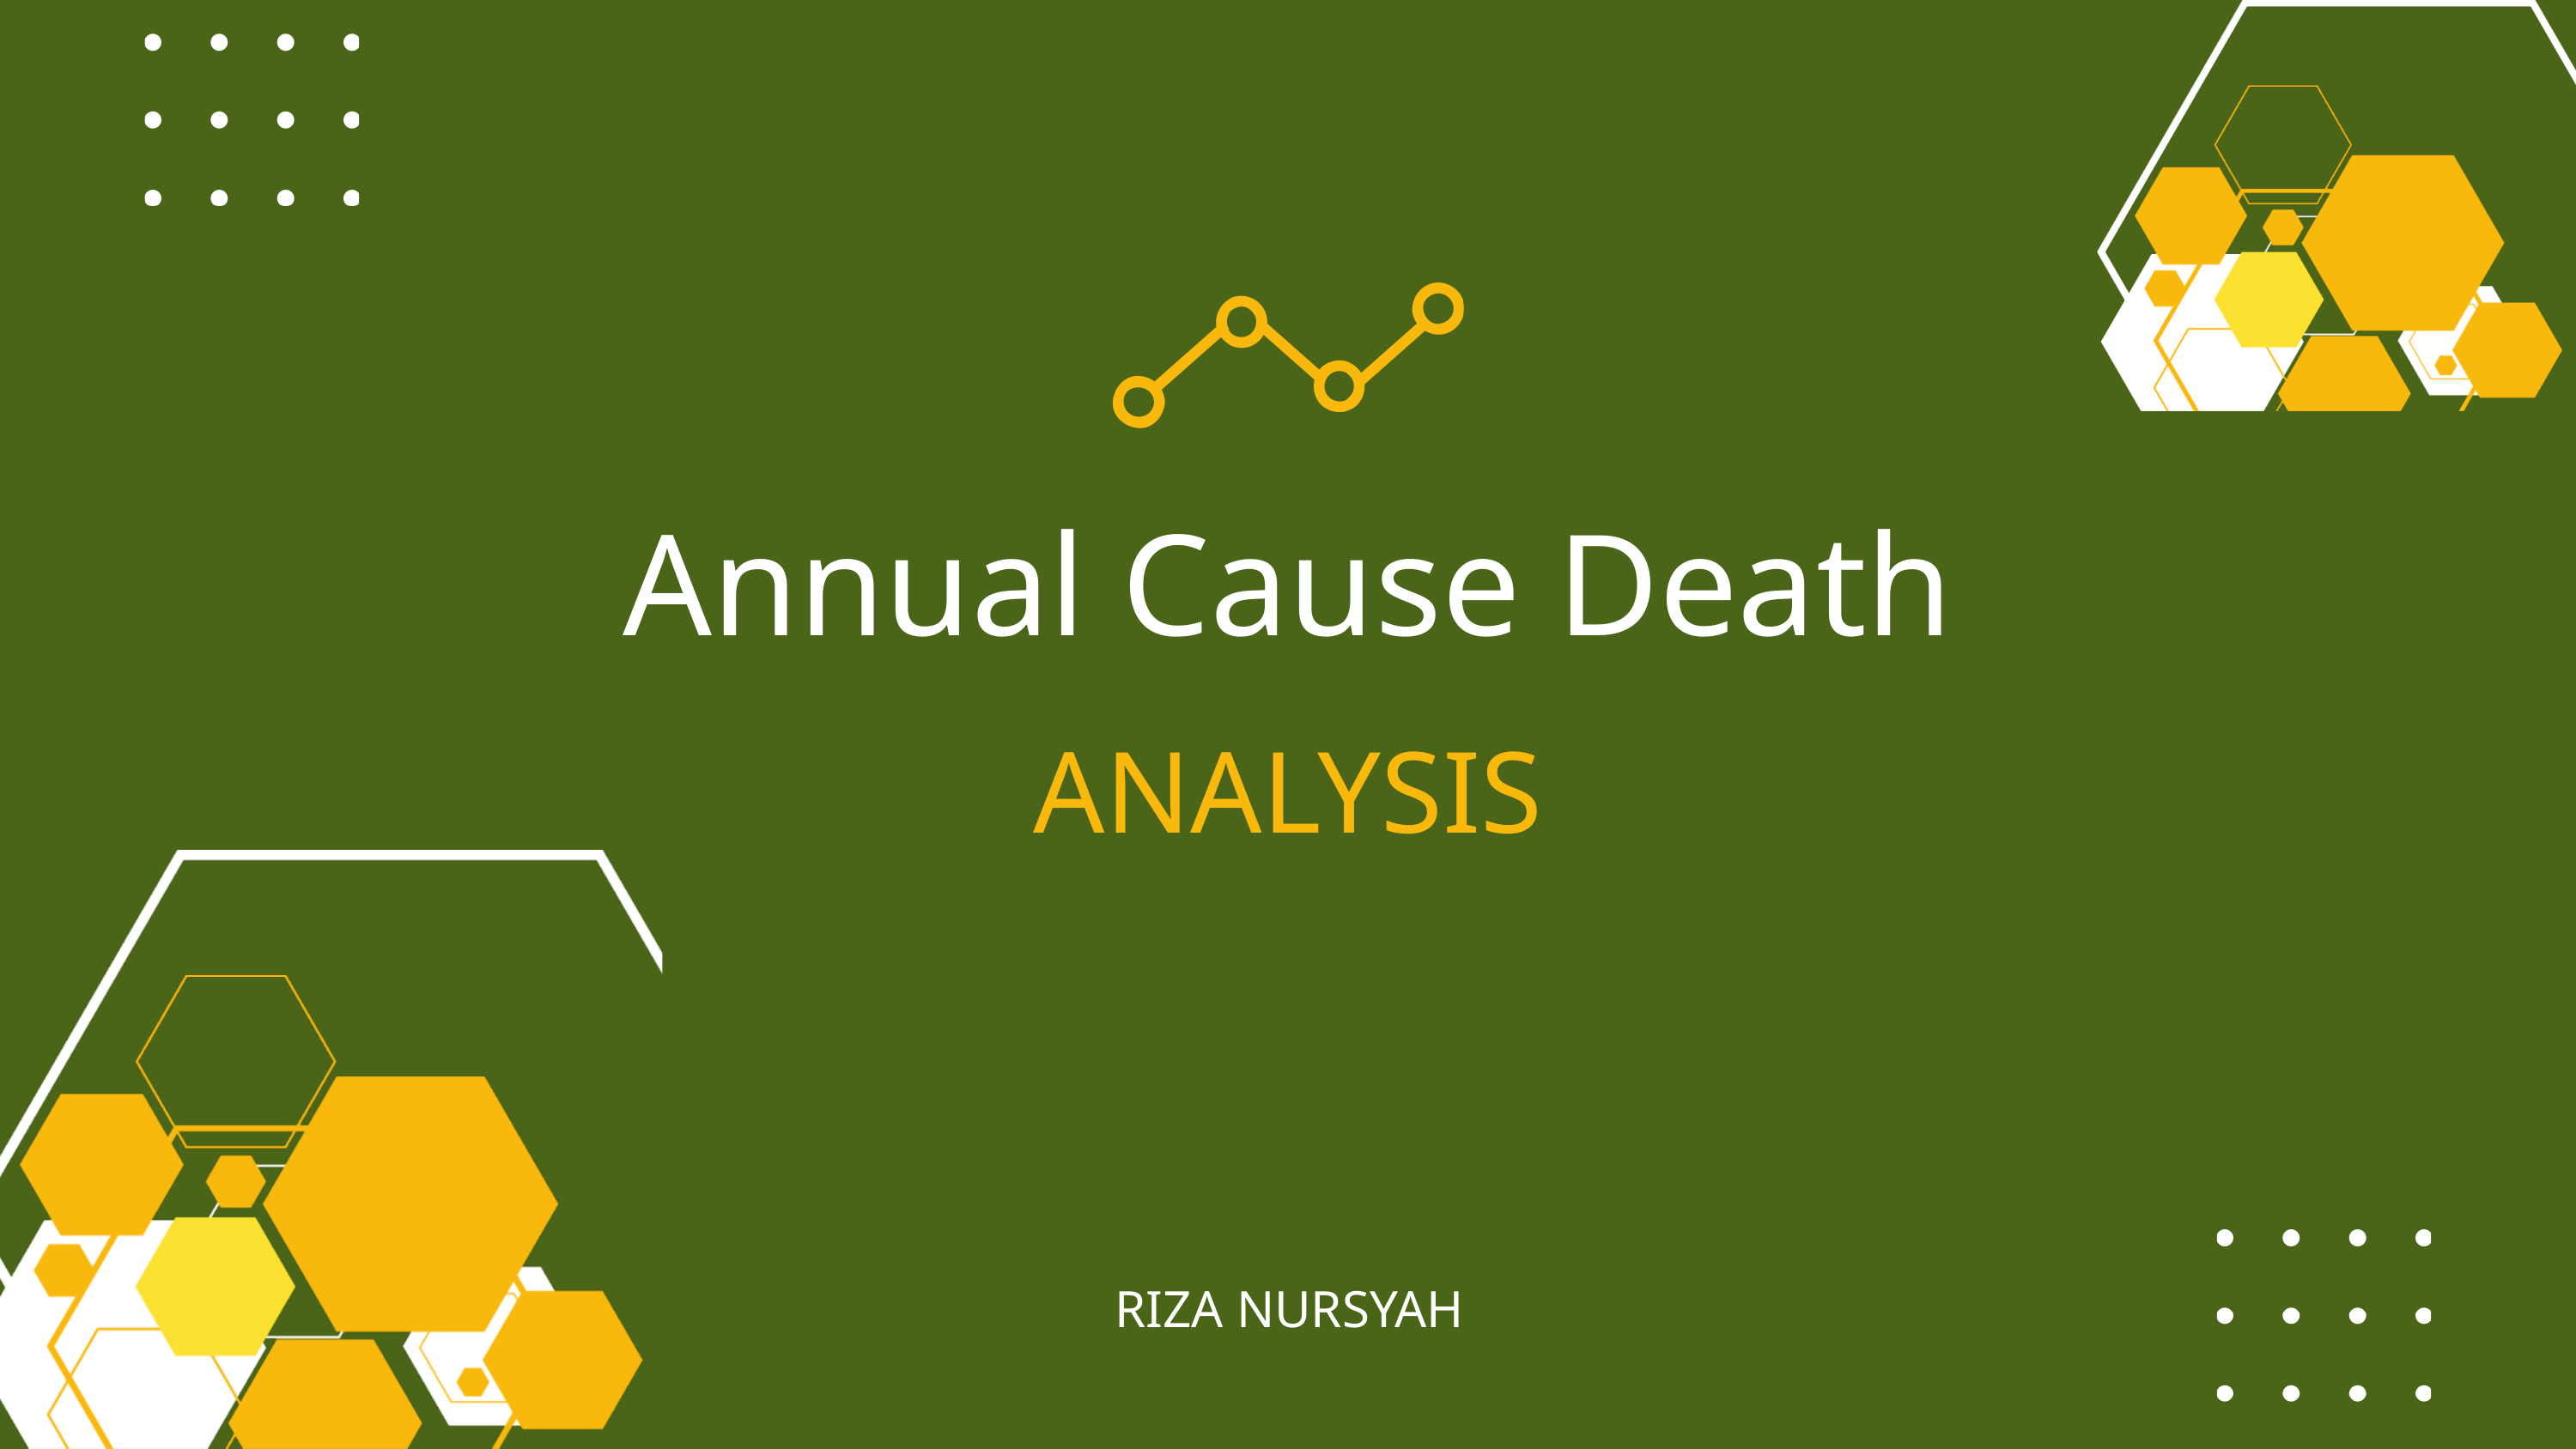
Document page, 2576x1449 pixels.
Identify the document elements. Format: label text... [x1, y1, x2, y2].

text_box [2216, 1229, 2432, 1449]
text_box [1112, 282, 1465, 429]
text_box [144, 0, 360, 206]
text_box [2097, 0, 2576, 411]
text_box RIZA NURSYAH [558, 1267, 2021, 1337]
text_box Annual Cause Death [480, 467, 2096, 664]
text_box [0, 850, 663, 1449]
text_box ANALYSIS [945, 698, 1631, 856]
